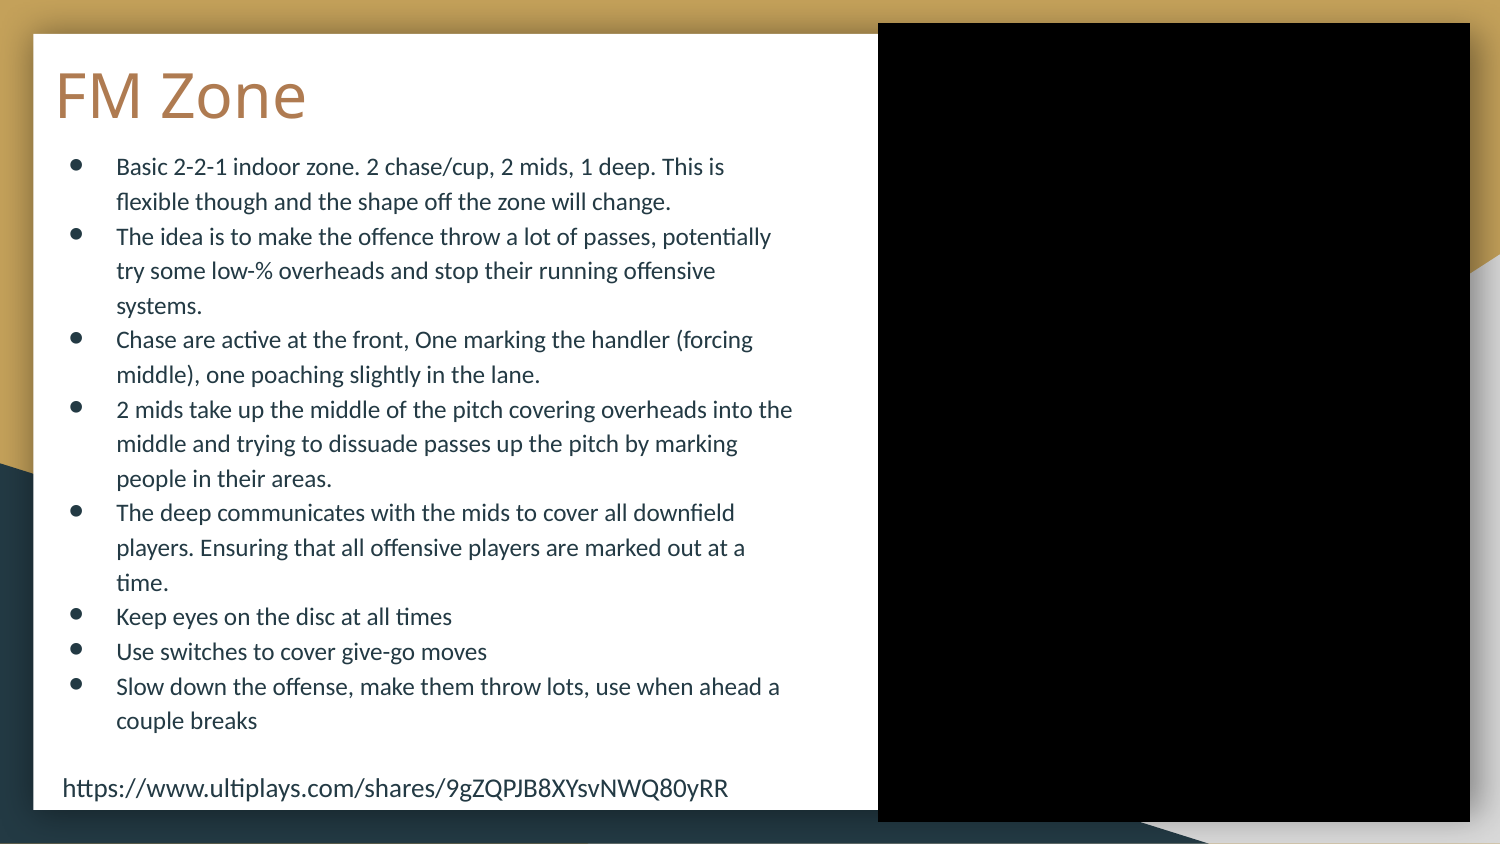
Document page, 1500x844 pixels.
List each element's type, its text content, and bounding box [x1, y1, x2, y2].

list https://www.ultiplays.com/shares/9gZQPJB8XYsvNWQ80yRR [47, 750, 784, 822]
title FM Zone [39, 40, 649, 131]
picture [878, 23, 1470, 822]
list Basic 2-2-1 indoor zone. 2 chase/cup, 2 mids, 1 deep. This is flexible though and the shape off the zone will change. The idea is to make the offence throw a lot of passes, potentially try some low-% overheads and stop their running offensive systems. Chase are active at the front, One marking the handler (forcing middle), one poaching slightly in the lane. 2 mids take up the middle of the pitch covering overheads into the middle and trying to dissuade passes up the pitch by marking people in their areas. The deep communicates with the mids to cover all downfield players. Ensuring that all offensive players are marked out at a time. Keep eyes on the disc at all times Use switches to cover give-go moves Slow down the offense, make them throw lots, use when ahead a couple breaks [31, 131, 811, 751]
